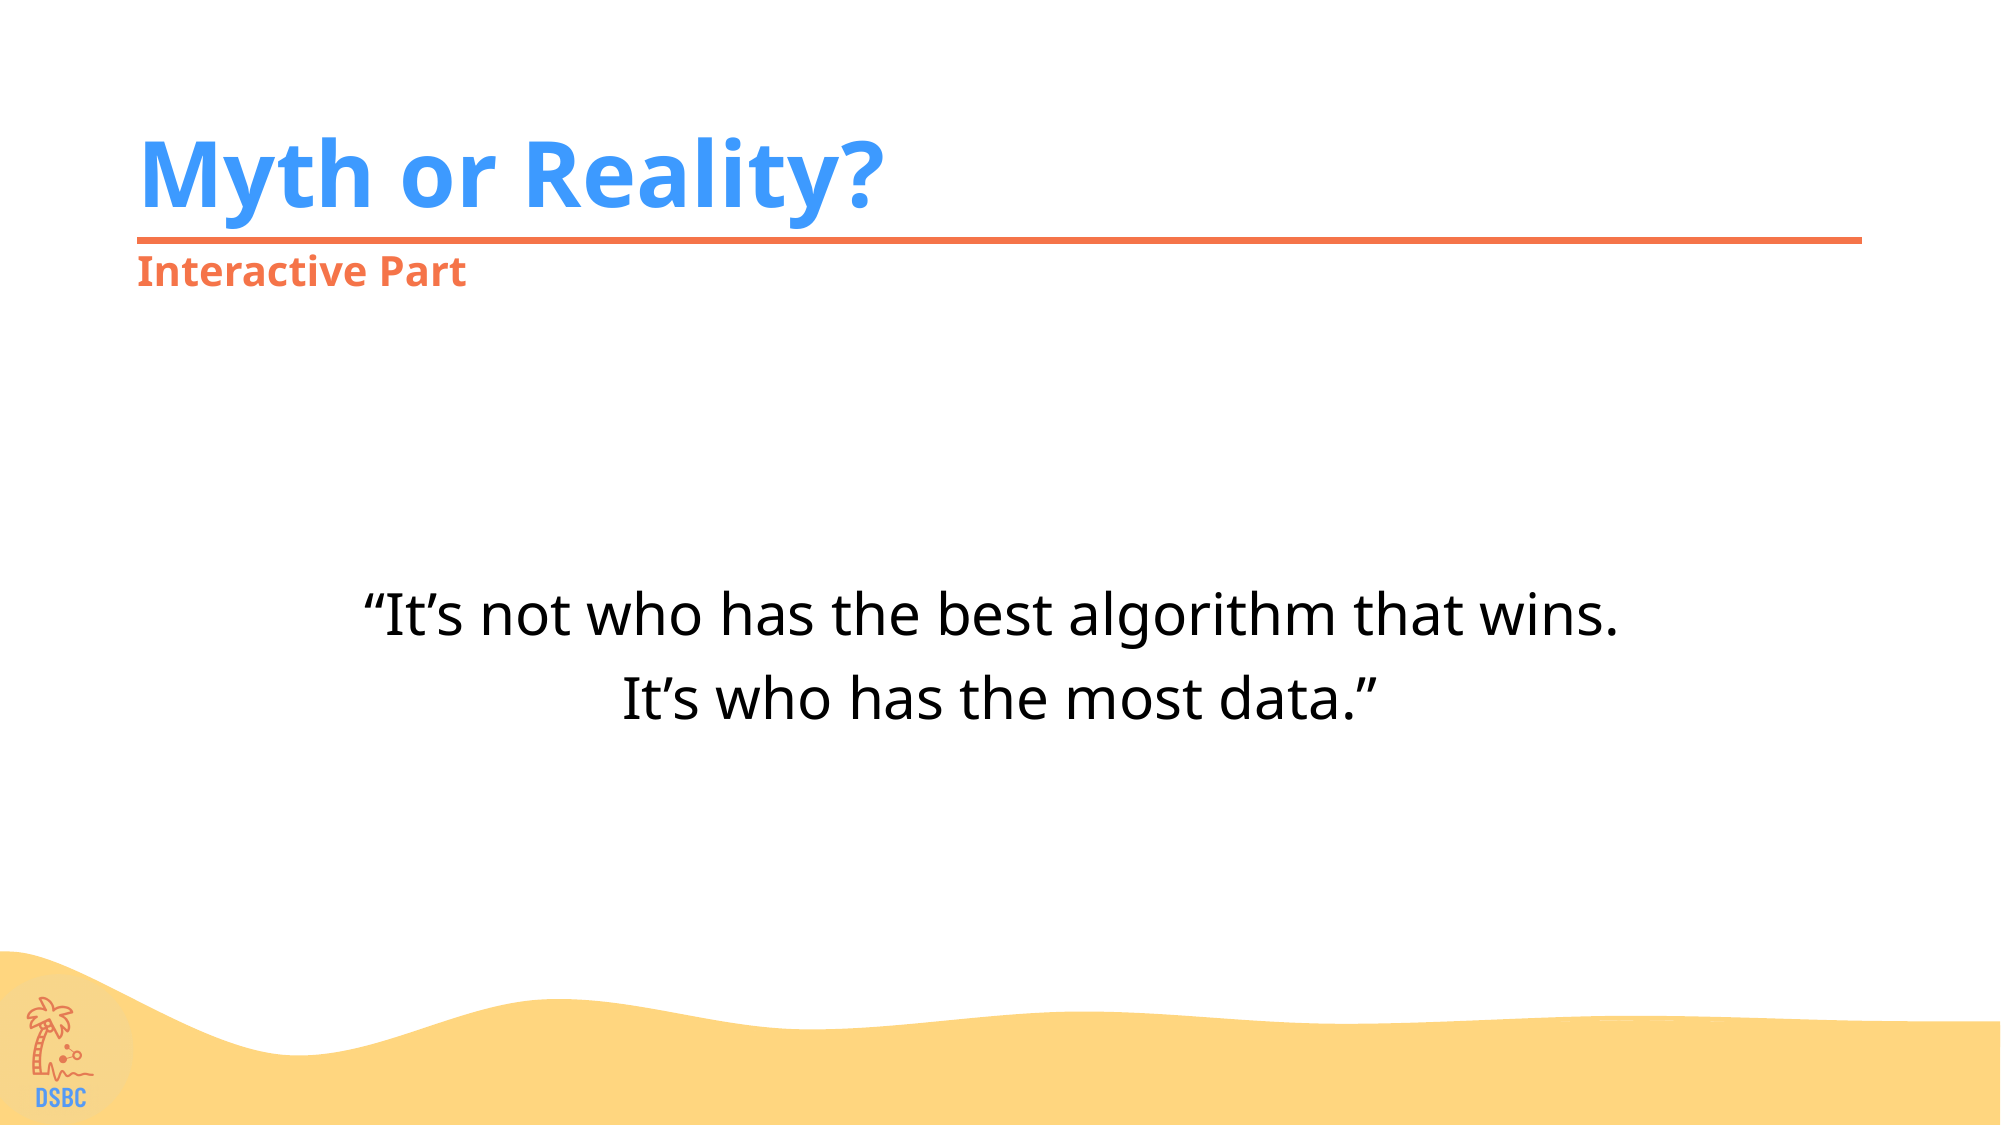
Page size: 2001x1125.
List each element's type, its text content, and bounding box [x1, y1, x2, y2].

list “It’s not who has the best algorithm that wins. It’s who has the most data.” [137, 319, 1863, 1014]
title Myth or Reality? [137, 45, 1863, 228]
list Interactive Part [137, 243, 919, 309]
picture [0, 974, 134, 1125]
